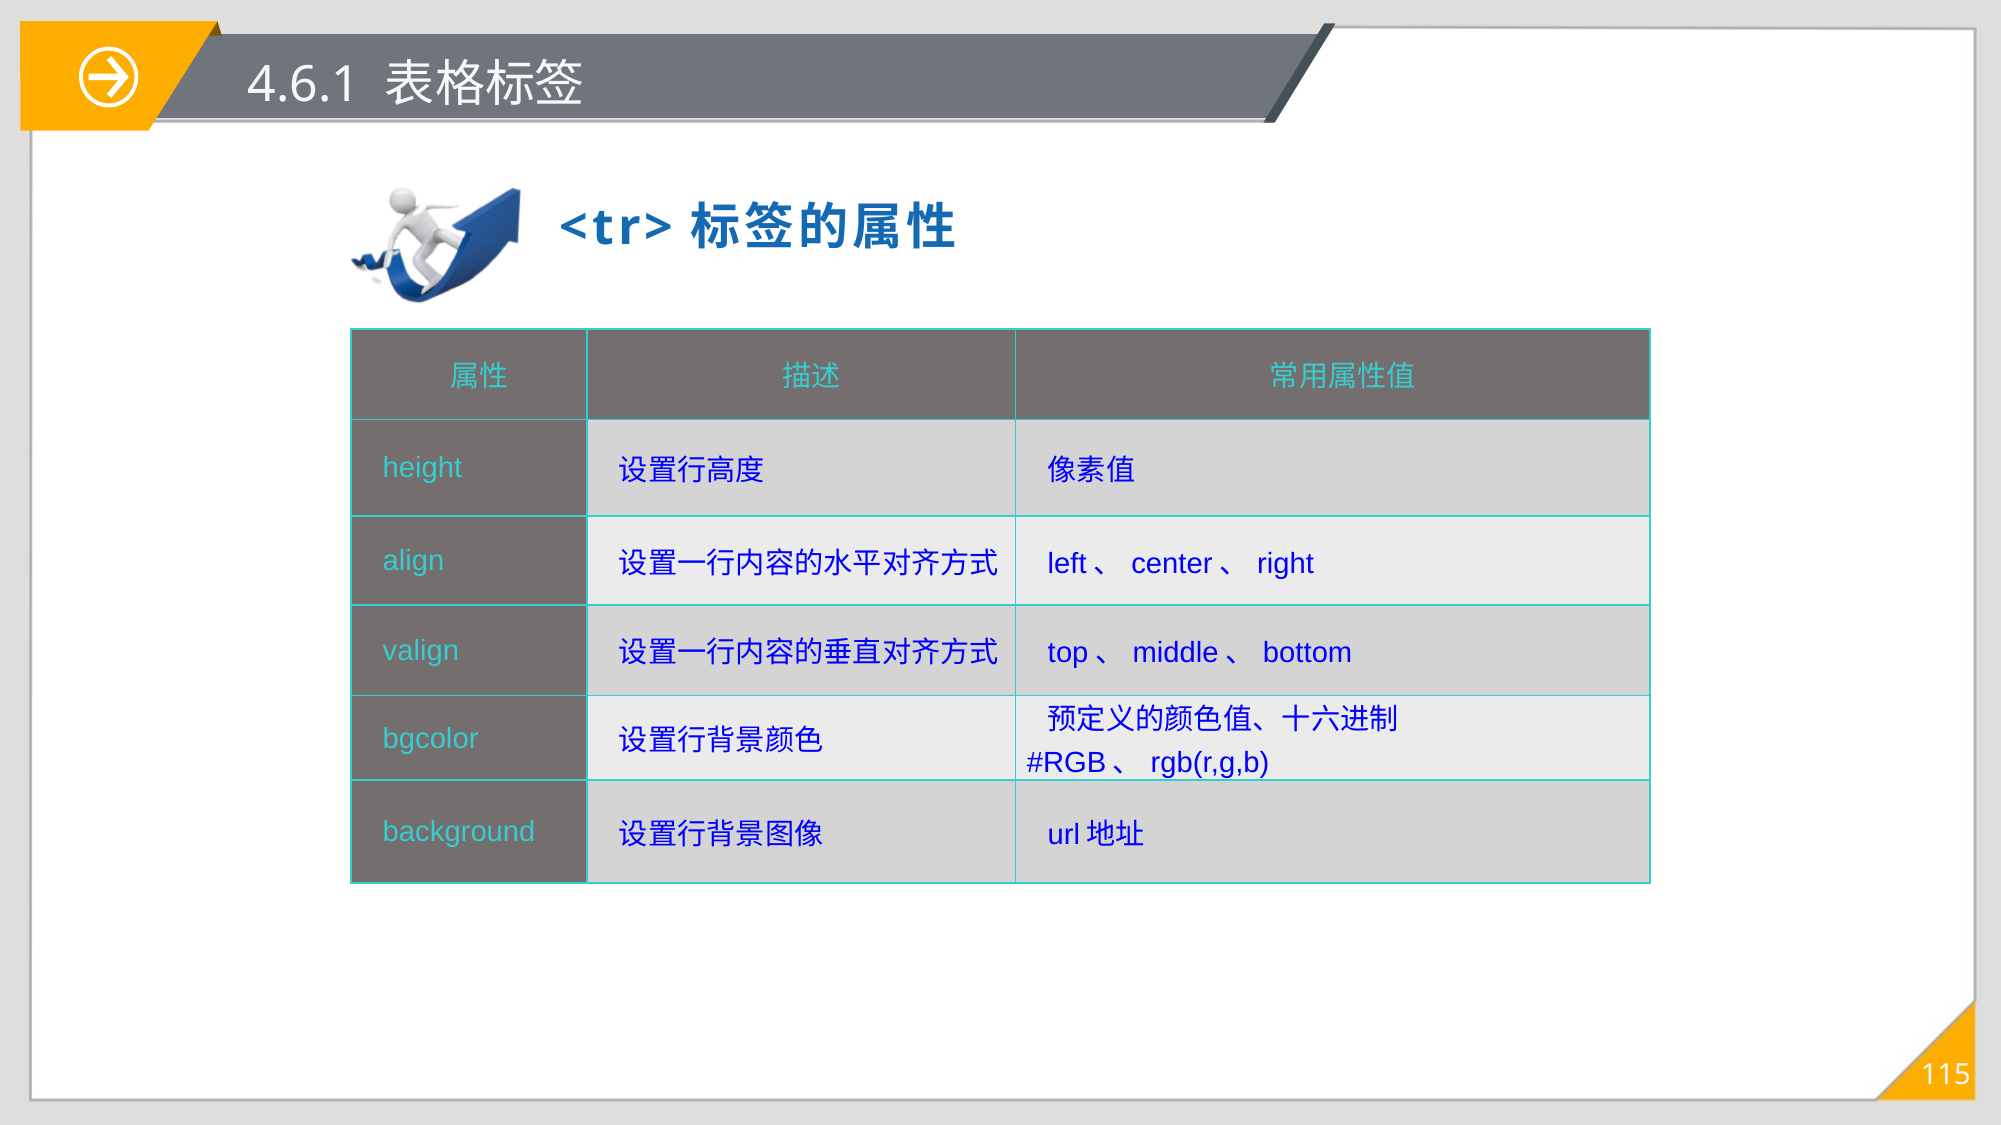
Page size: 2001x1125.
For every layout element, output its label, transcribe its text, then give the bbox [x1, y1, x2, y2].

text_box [250, 158, 1751, 329]
table_cell 像素值 [1016, 420, 1649, 515]
table_cell 设置行背景图像 [588, 781, 1015, 882]
table_cell top、middle、bottom [1016, 606, 1649, 695]
table_cell background [352, 781, 586, 882]
table_cell bgcolor [352, 696, 586, 779]
picture [0, 0, 2001, 1125]
table_cell 设置行高度 [588, 420, 1015, 515]
table_cell 设置行背景颜色 [588, 696, 1015, 779]
table_cell 设置一行内容的水平对齐方式 [588, 517, 1015, 604]
table_cell left、center、right [1016, 517, 1649, 604]
table_cell url地址 [1016, 781, 1649, 882]
table_cell 设置一行内容的垂直对齐方式 [588, 606, 1015, 695]
title 4.6.1 表格标签 [232, 37, 1610, 126]
table_cell valign [352, 606, 586, 695]
table_header 常用属性值 [1016, 337, 1649, 419]
table_header 描述 [588, 337, 1015, 419]
table_cell align [352, 517, 586, 604]
table_cell 预定义的颜色值、十六进制#RGB、rgb(r,g,b) [1016, 696, 1649, 779]
table_cell height [352, 420, 586, 515]
table_header 属性 [352, 337, 586, 419]
